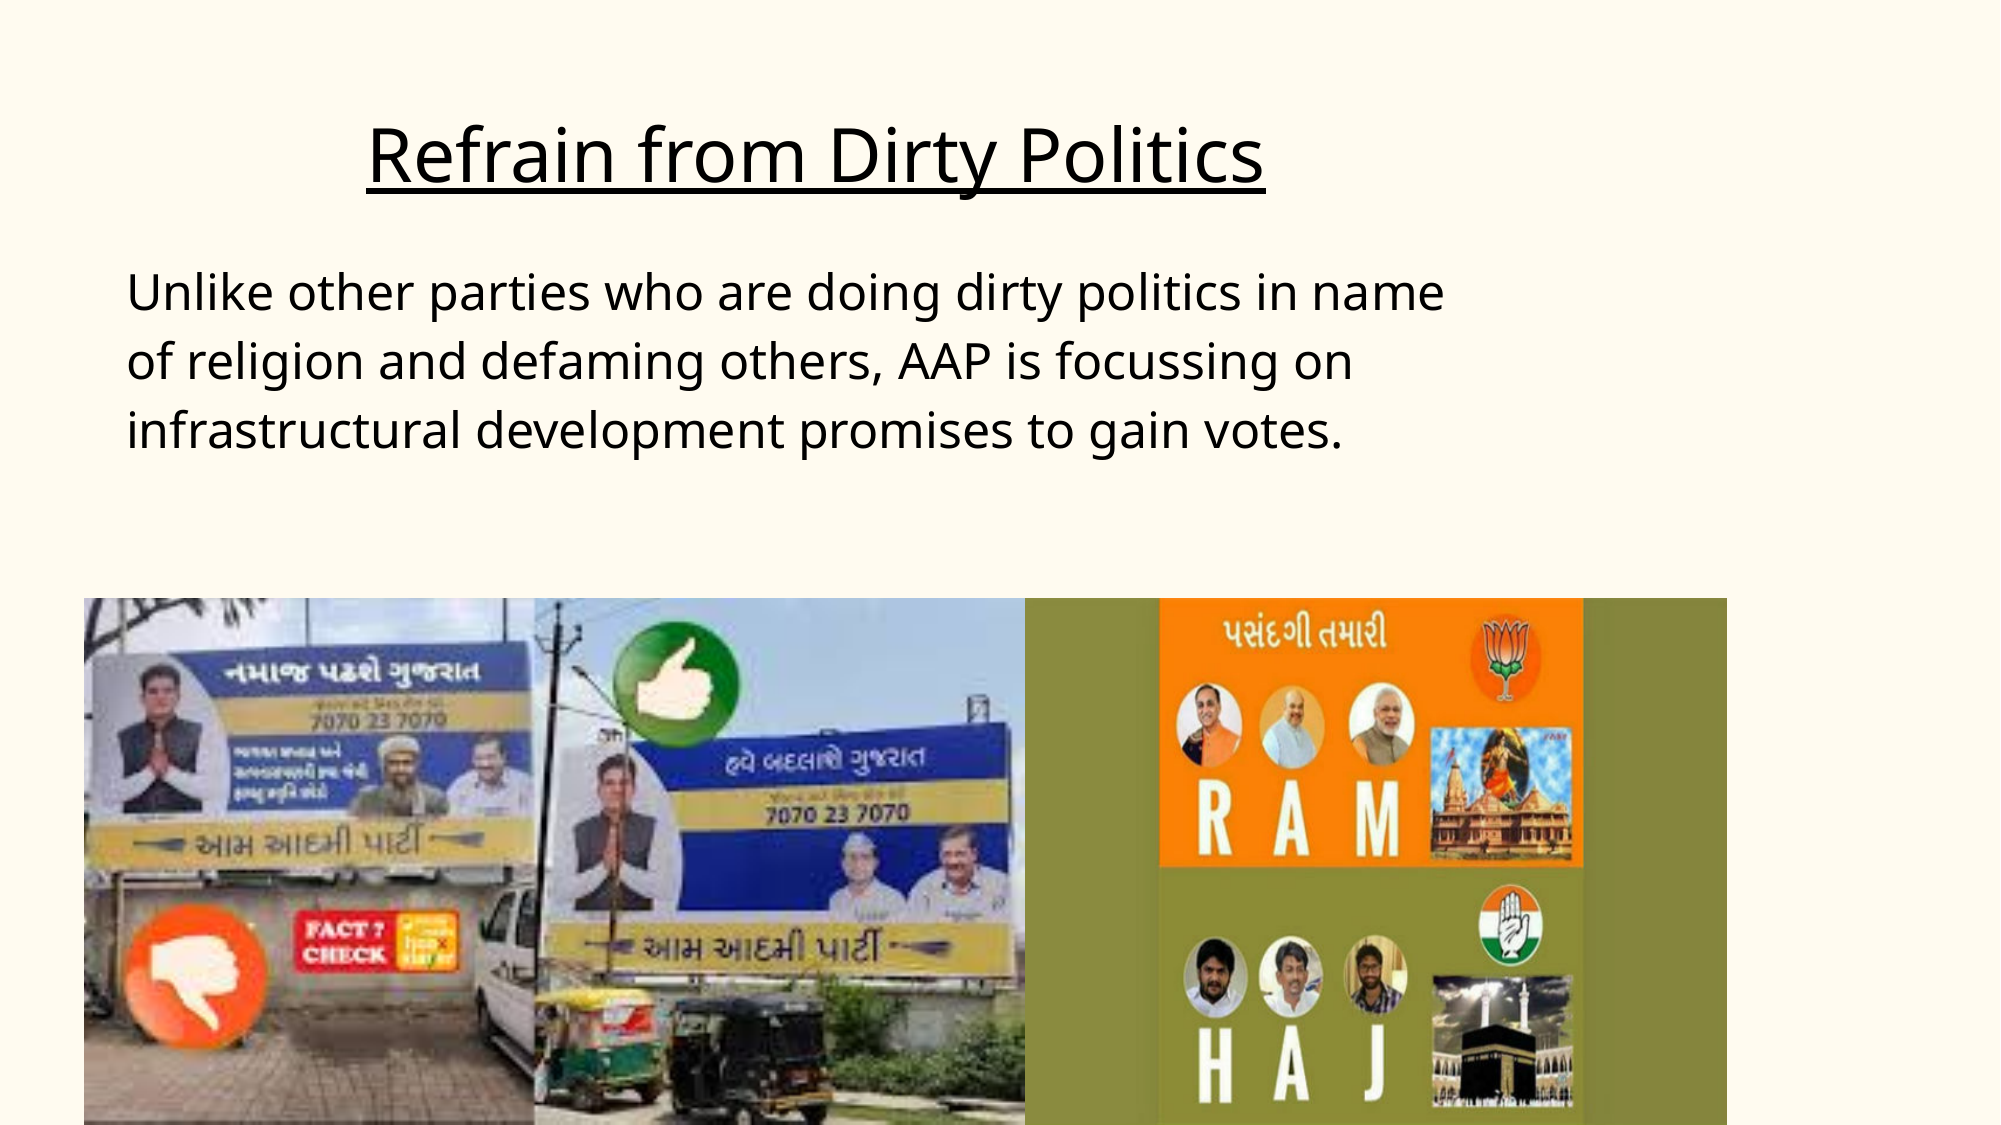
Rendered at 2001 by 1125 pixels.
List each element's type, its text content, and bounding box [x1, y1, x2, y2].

list Unlike other parties who are doing dirty politics in name of religion and defaming others, AAP is focussing on infrastructural development promises to gain votes. [111, 244, 1522, 597]
title Refrain from Dirty Politics [111, 99, 1522, 244]
picture [84, 598, 1727, 1125]
